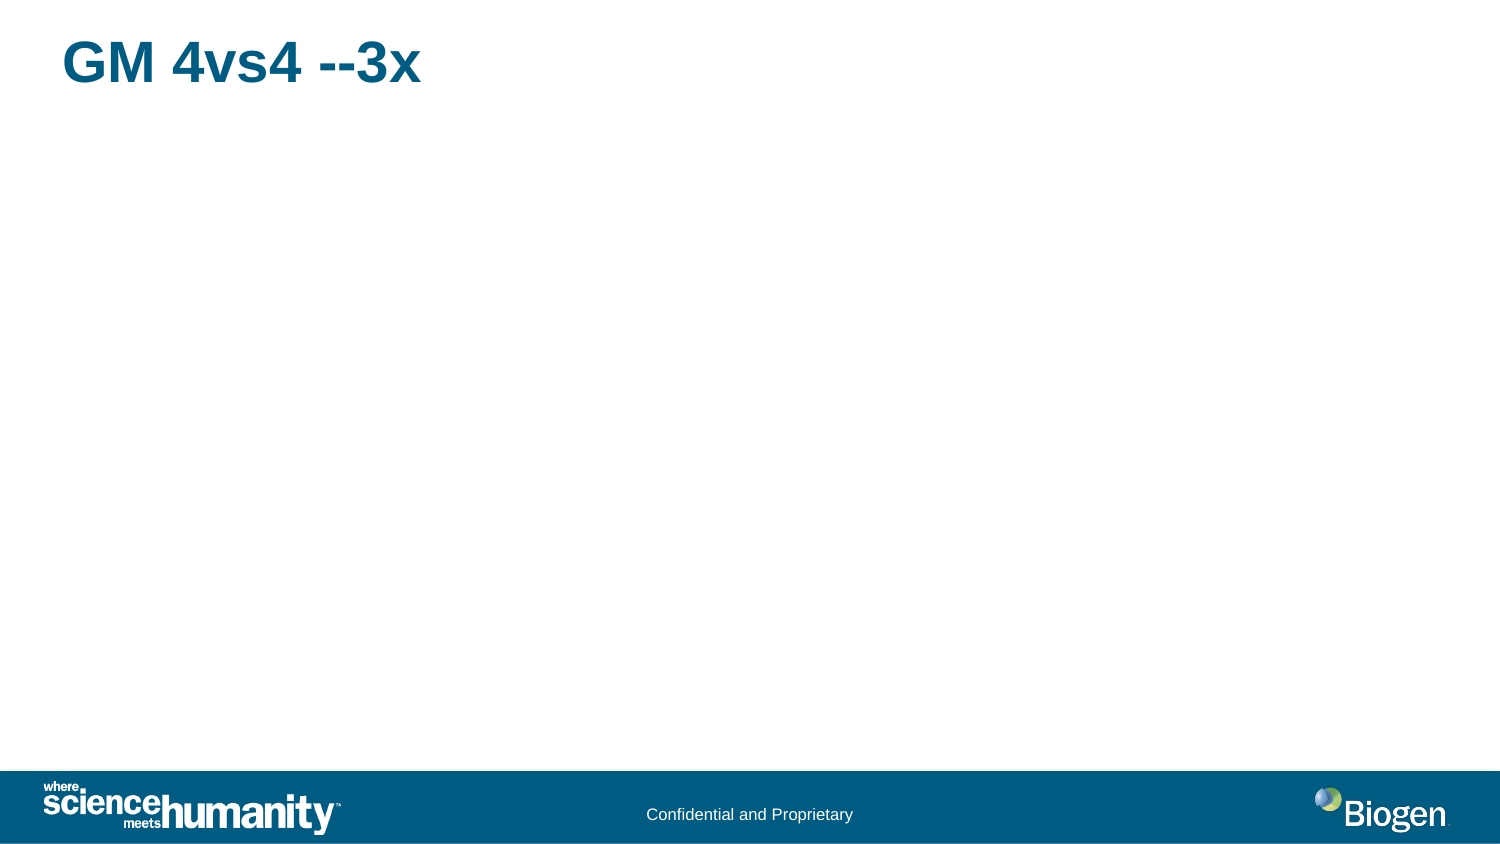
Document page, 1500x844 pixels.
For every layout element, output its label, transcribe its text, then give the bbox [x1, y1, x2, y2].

picture [1346, 801, 1364, 825]
picture [1392, 819, 1410, 832]
picture [1394, 807, 1409, 817]
picture [1316, 788, 1341, 811]
picture [1430, 808, 1435, 825]
picture [1411, 808, 1427, 826]
picture [1436, 808, 1445, 825]
picture [1374, 808, 1390, 826]
title GM 4vs4 --3x [47, 27, 1453, 112]
